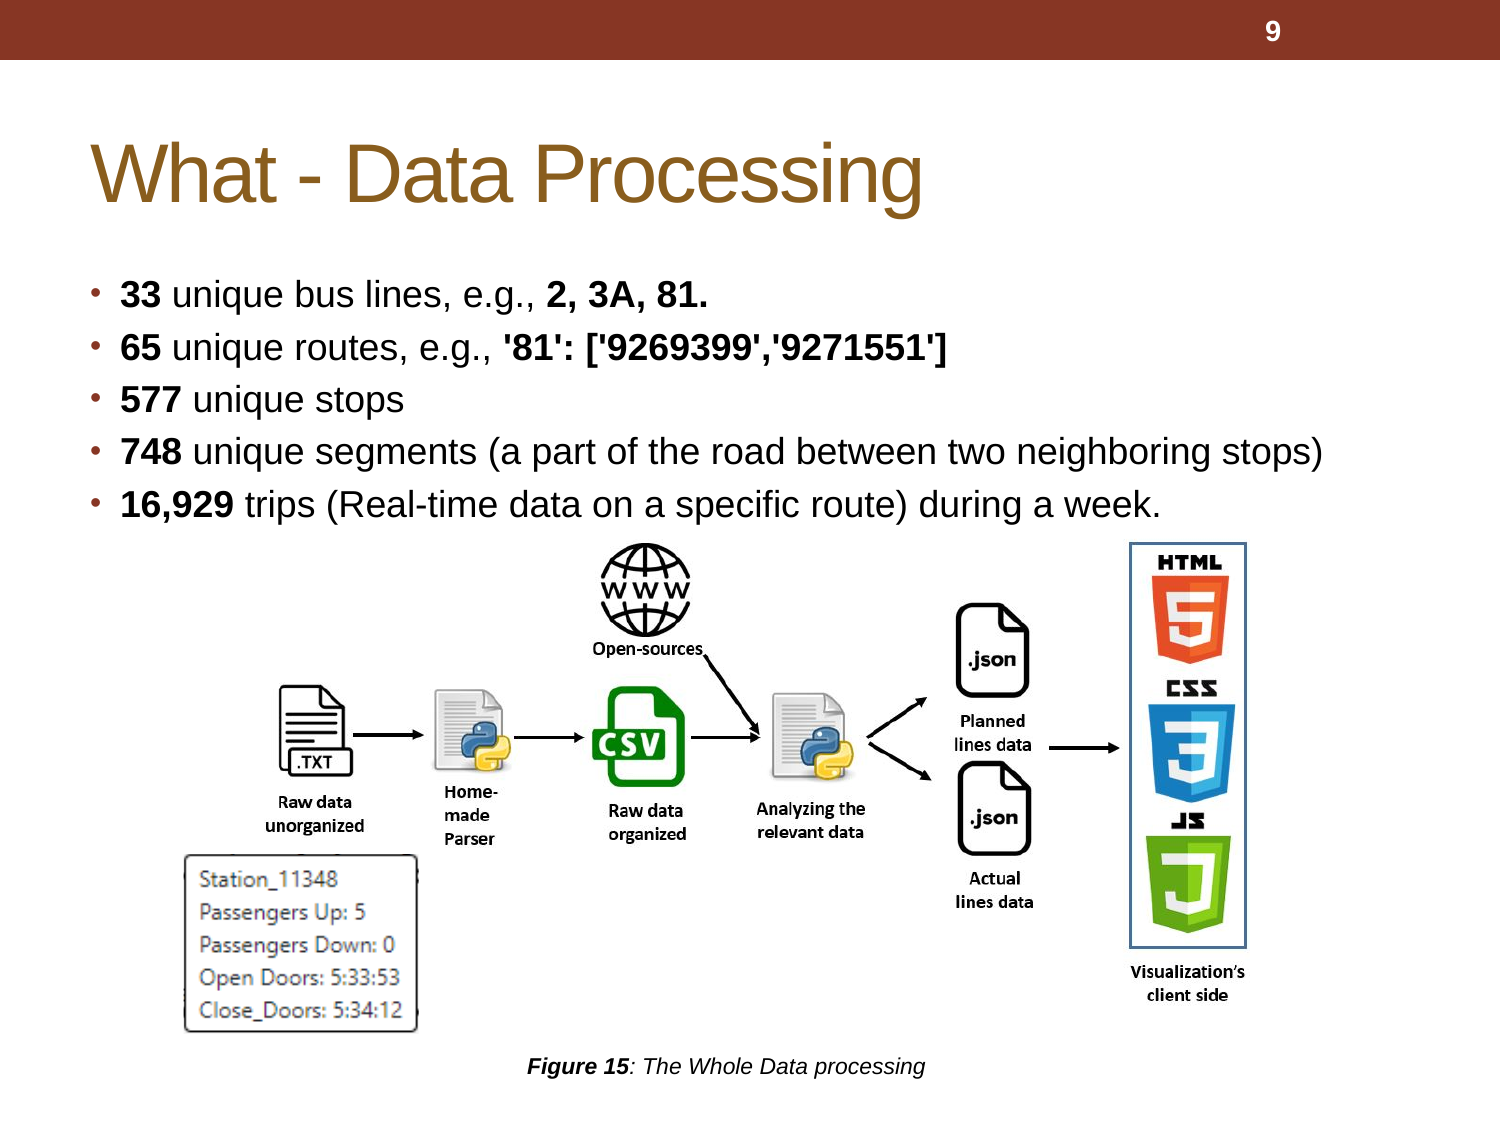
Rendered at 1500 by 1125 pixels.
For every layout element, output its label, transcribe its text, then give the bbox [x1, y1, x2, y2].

text_box Figure 15: The Whole Data processing [512, 1063, 963, 1087]
picture [183, 537, 1251, 1034]
list 33 unique bus lines, e.g., 2, 3A, 81. 65 unique routes, e.g., '81': ['9269399','9271551'] 577 unique stops 748 unique segments (a part of the road between two neighboring stops) 16,929 trips (Real-time data on a specific route) during a week. [75, 262, 1425, 1063]
title What - Data Processing [75, 87, 1425, 250]
slide_number 9 [1250, 3, 1425, 57]
